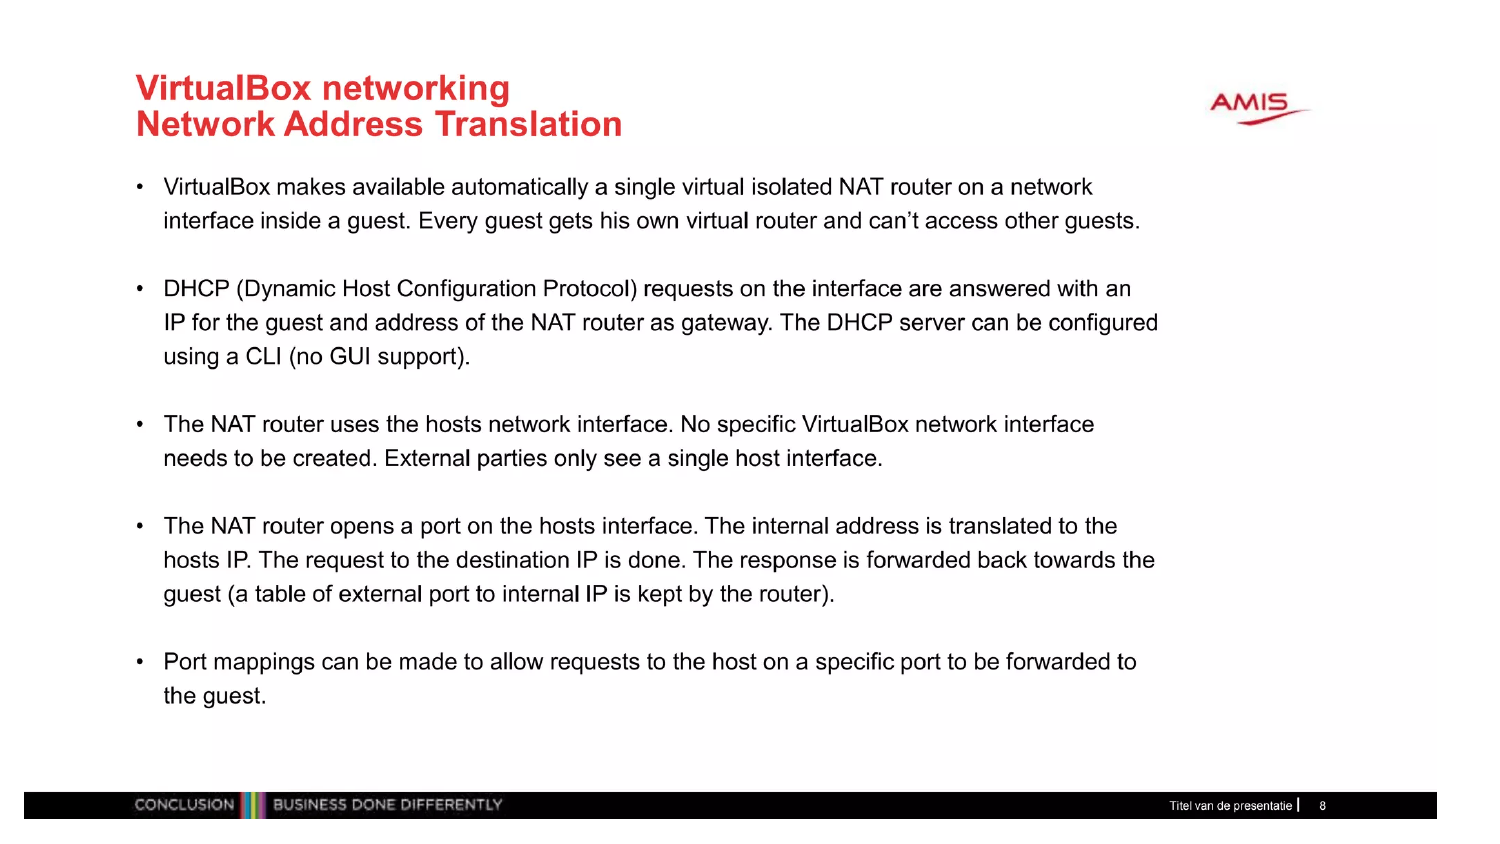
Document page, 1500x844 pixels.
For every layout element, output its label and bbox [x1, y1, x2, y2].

picture [24, 24, 1437, 819]
